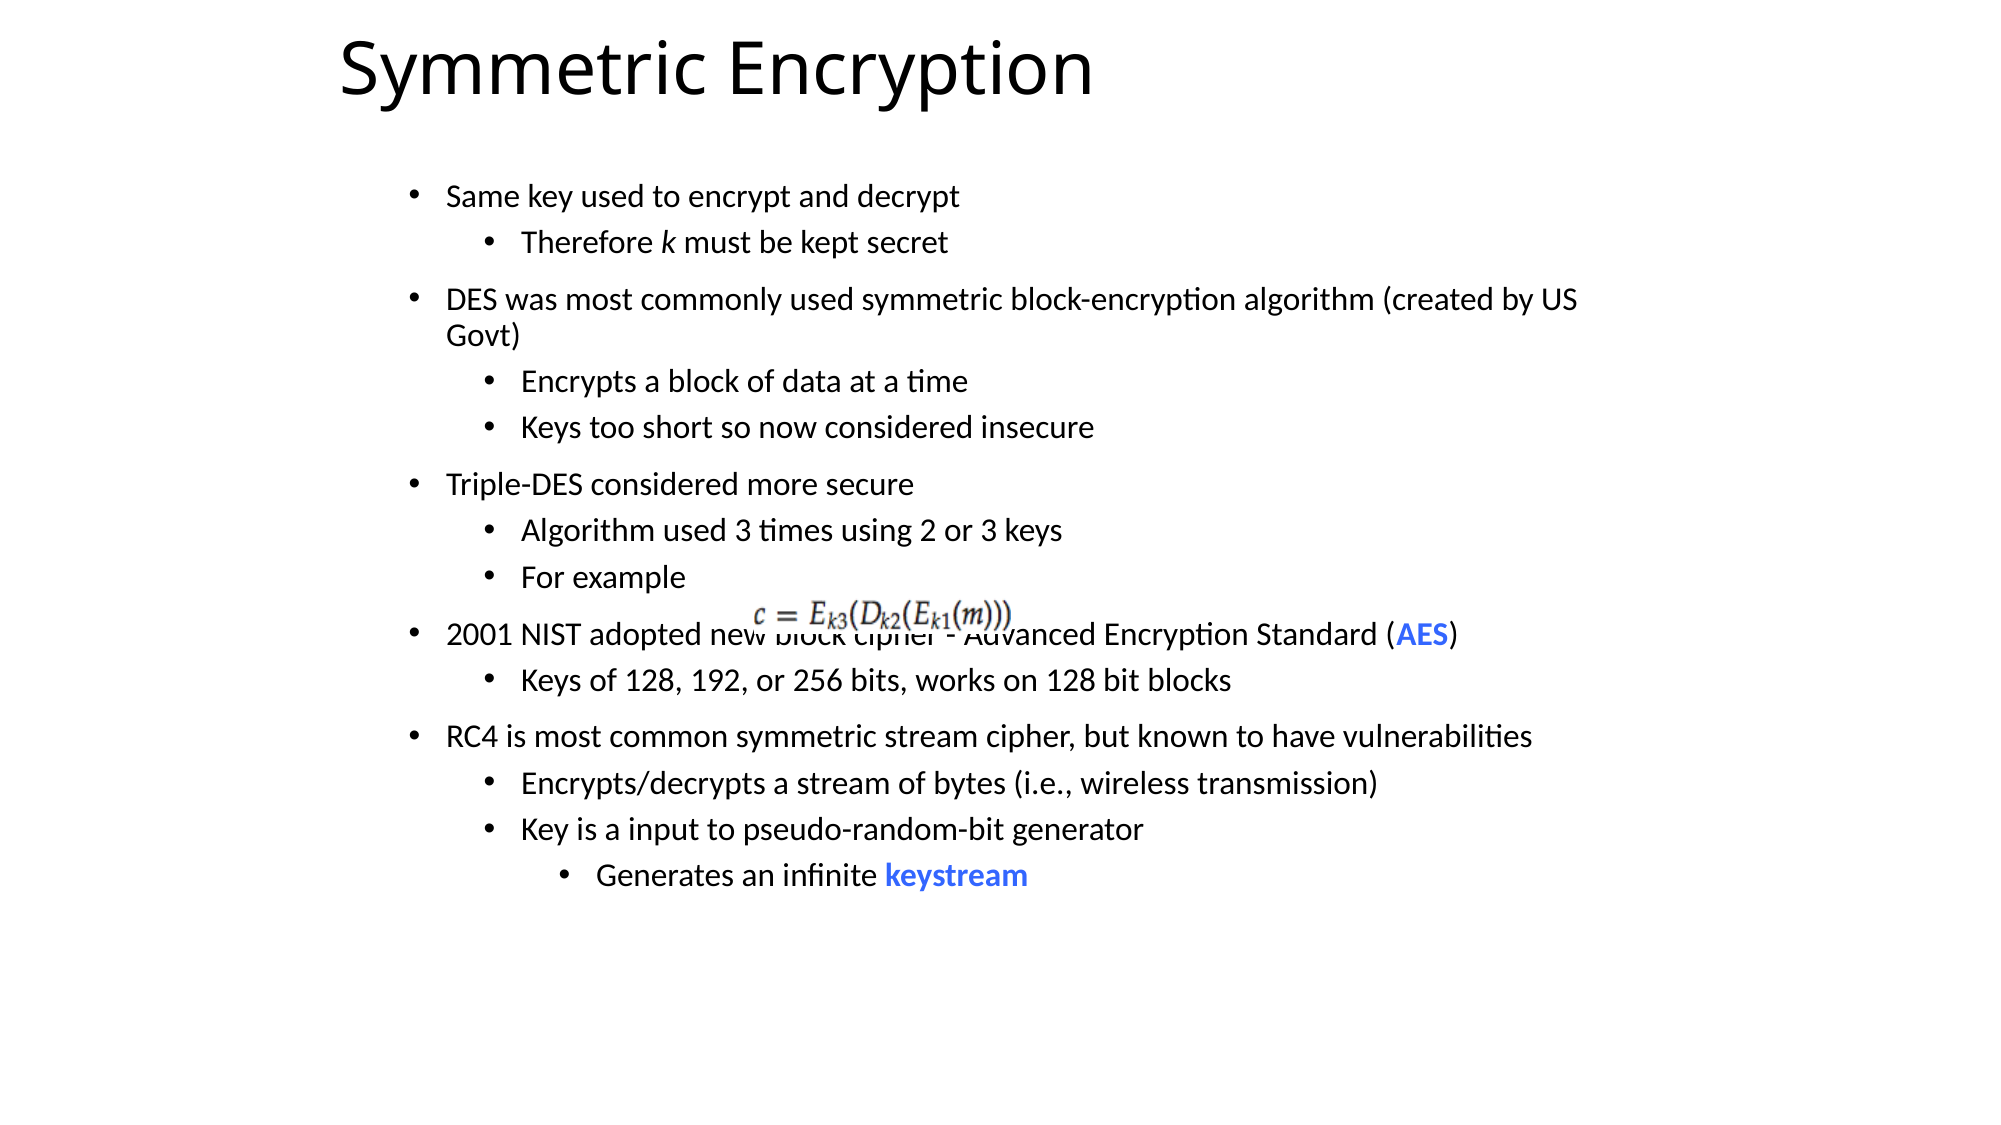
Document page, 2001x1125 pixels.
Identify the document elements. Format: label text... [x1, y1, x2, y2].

picture [754, 591, 1011, 634]
list Same key used to encrypt and decrypt Therefore k must be kept secret DES was most commonly used symmetric block-encryption algorithm (created by US Govt) Encrypts a block of data at a time Keys too short so now considered insecure Triple-DES considered more secure Algorithm used 3 times using 2 or 3 keys For example 2001 NIST adopted new block cipher - Advanced Encryption Standard (AES) Keys of 128, 192, or 256 bits, works on 128 bit blocks RC4 is most common symmetric stream cipher, but known to have vulnerabilities Encrypts/decrypts a stream of bytes (i.e., wireless transmission) Key is a input to pseudo-random-bit generator Generates an infinite keystream [393, 171, 1656, 915]
title Symmetric Encryption [324, 23, 1675, 118]
